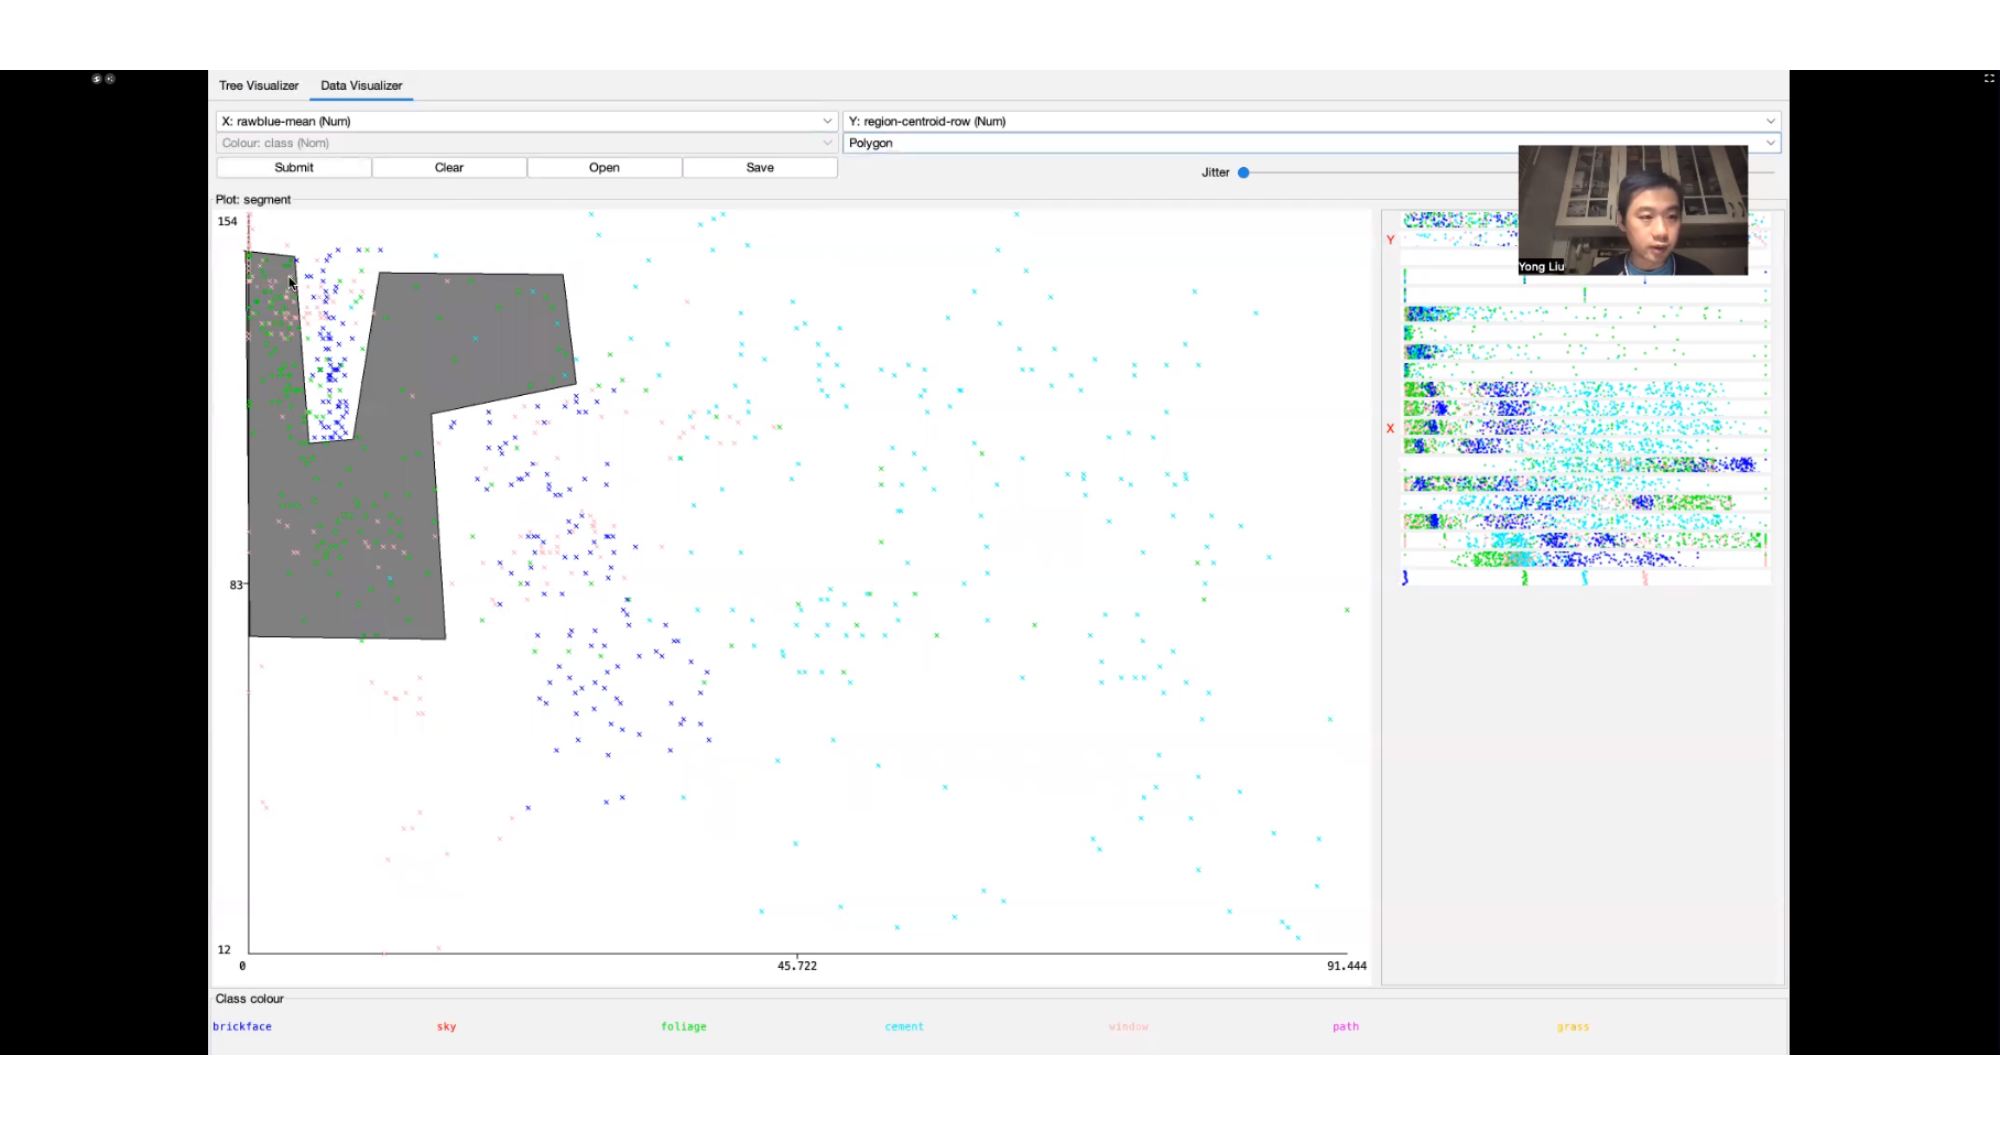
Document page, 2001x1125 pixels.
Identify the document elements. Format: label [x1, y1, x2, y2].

picture [0, 69, 2000, 1056]
